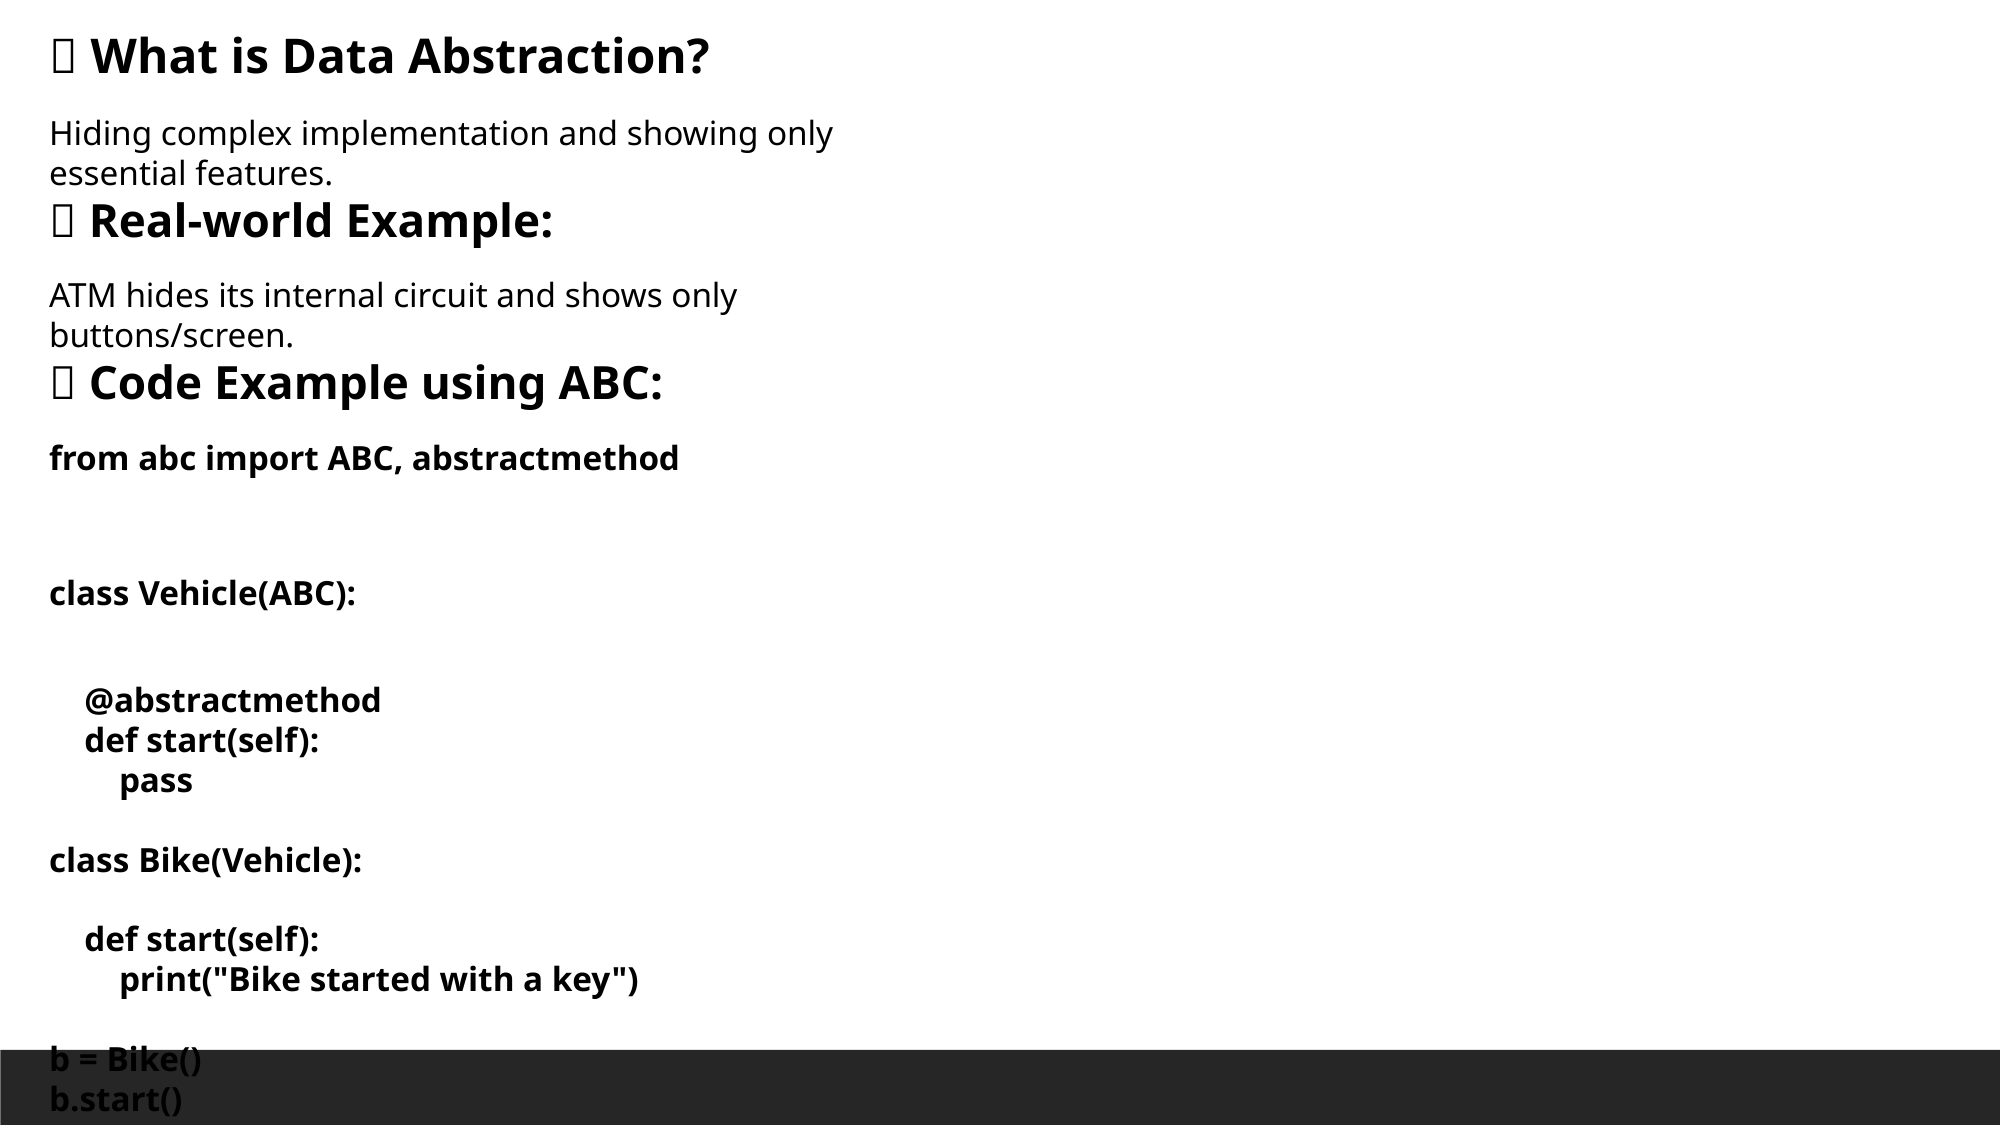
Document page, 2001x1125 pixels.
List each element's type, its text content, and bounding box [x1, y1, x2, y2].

text_box 🧱 What is Data Abstraction? Hiding complex implementation and showing only essential features. ✅ Real-world Example: ATM hides its internal circuit and shows only buttons/screen. ✅ Code Example using ABC: from abc import ABC, abstractmethod class Vehicle(ABC): @abstractmethod def start(self): pass class Bike(Vehicle): def start(self): print("Bike started with a key") b = Bike() b.start() [34, 18, 868, 1125]
